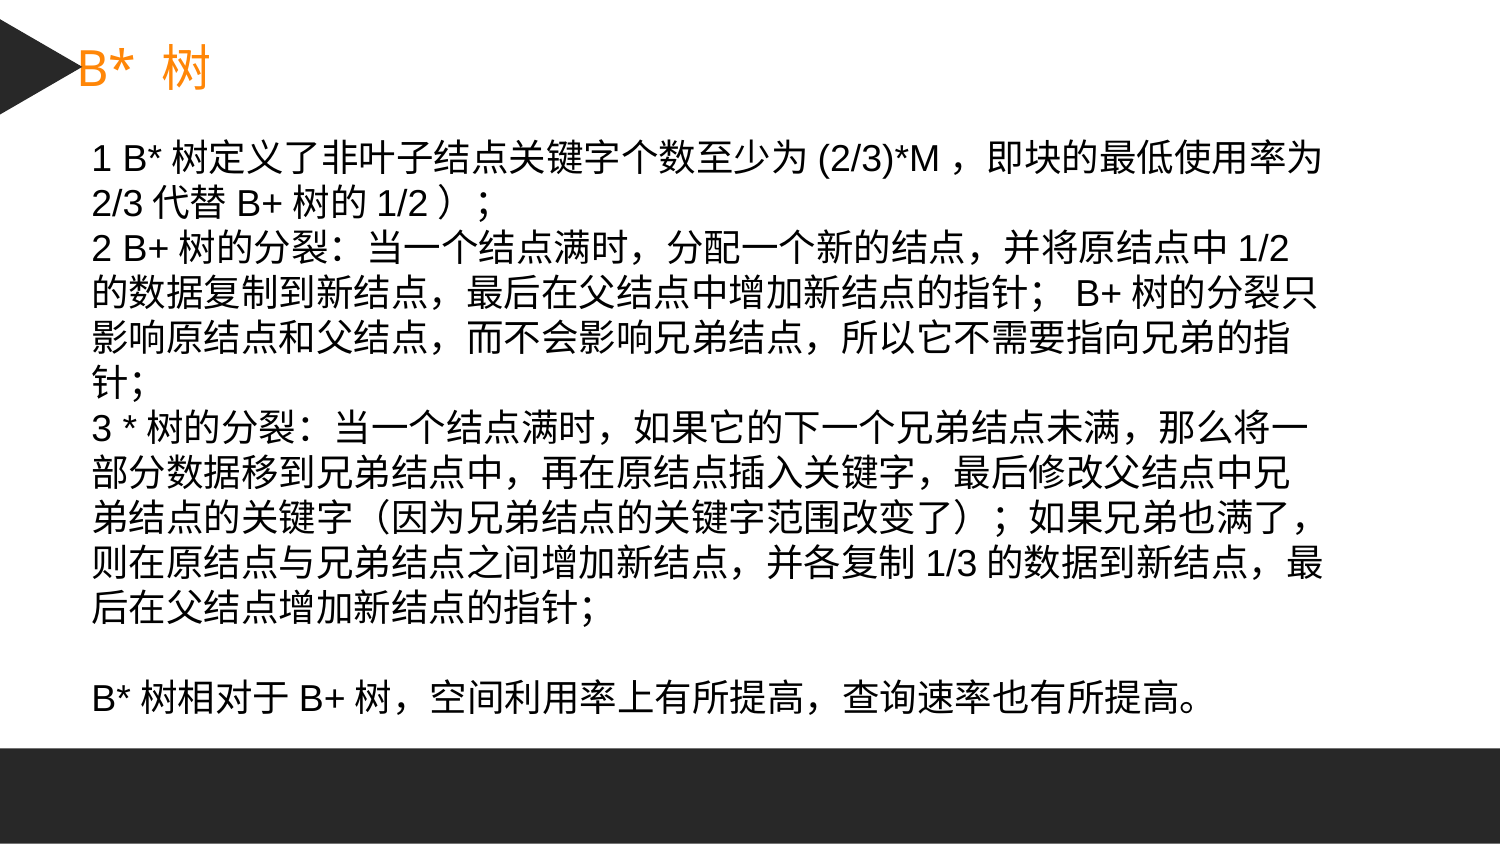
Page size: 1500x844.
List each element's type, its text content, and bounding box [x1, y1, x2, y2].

text_box [0, 748, 1500, 844]
text_box 1 B*树定义了非叶子结点关键字个数至少为(2/3)*M，即块的最低使用率为2/3代替B+树的1/2）； 2 B+树的分裂：当一个结点满时，分配一个新的结点，并将原结点中1/2的数据复制到新结点，最后在父结点中增加新结点的指针；B+树的分裂只影响原结点和父结点，而不会影响兄弟结点，所以它不需要指向兄弟的指针； 3 *树的分裂：当一个结点满时，如果它的下一个兄弟结点未满，那么将一部分数据移到兄弟结点中，再在原结点插入关键字，最后修改父结点中兄弟结点的关键字（因为兄弟结点的关键字范围改变了）；如果兄弟也满了，则在原结点与兄弟结点之间增加新结点，并各复制1/3的数据到新结点，最后在父结点增加新结点的指针； B*树相对于B+树，空间利用率上有所提高，查询速率也有所提高。 [76, 126, 1341, 727]
text_box B* 树 [61, 29, 227, 104]
text_box [0, 19, 83, 115]
